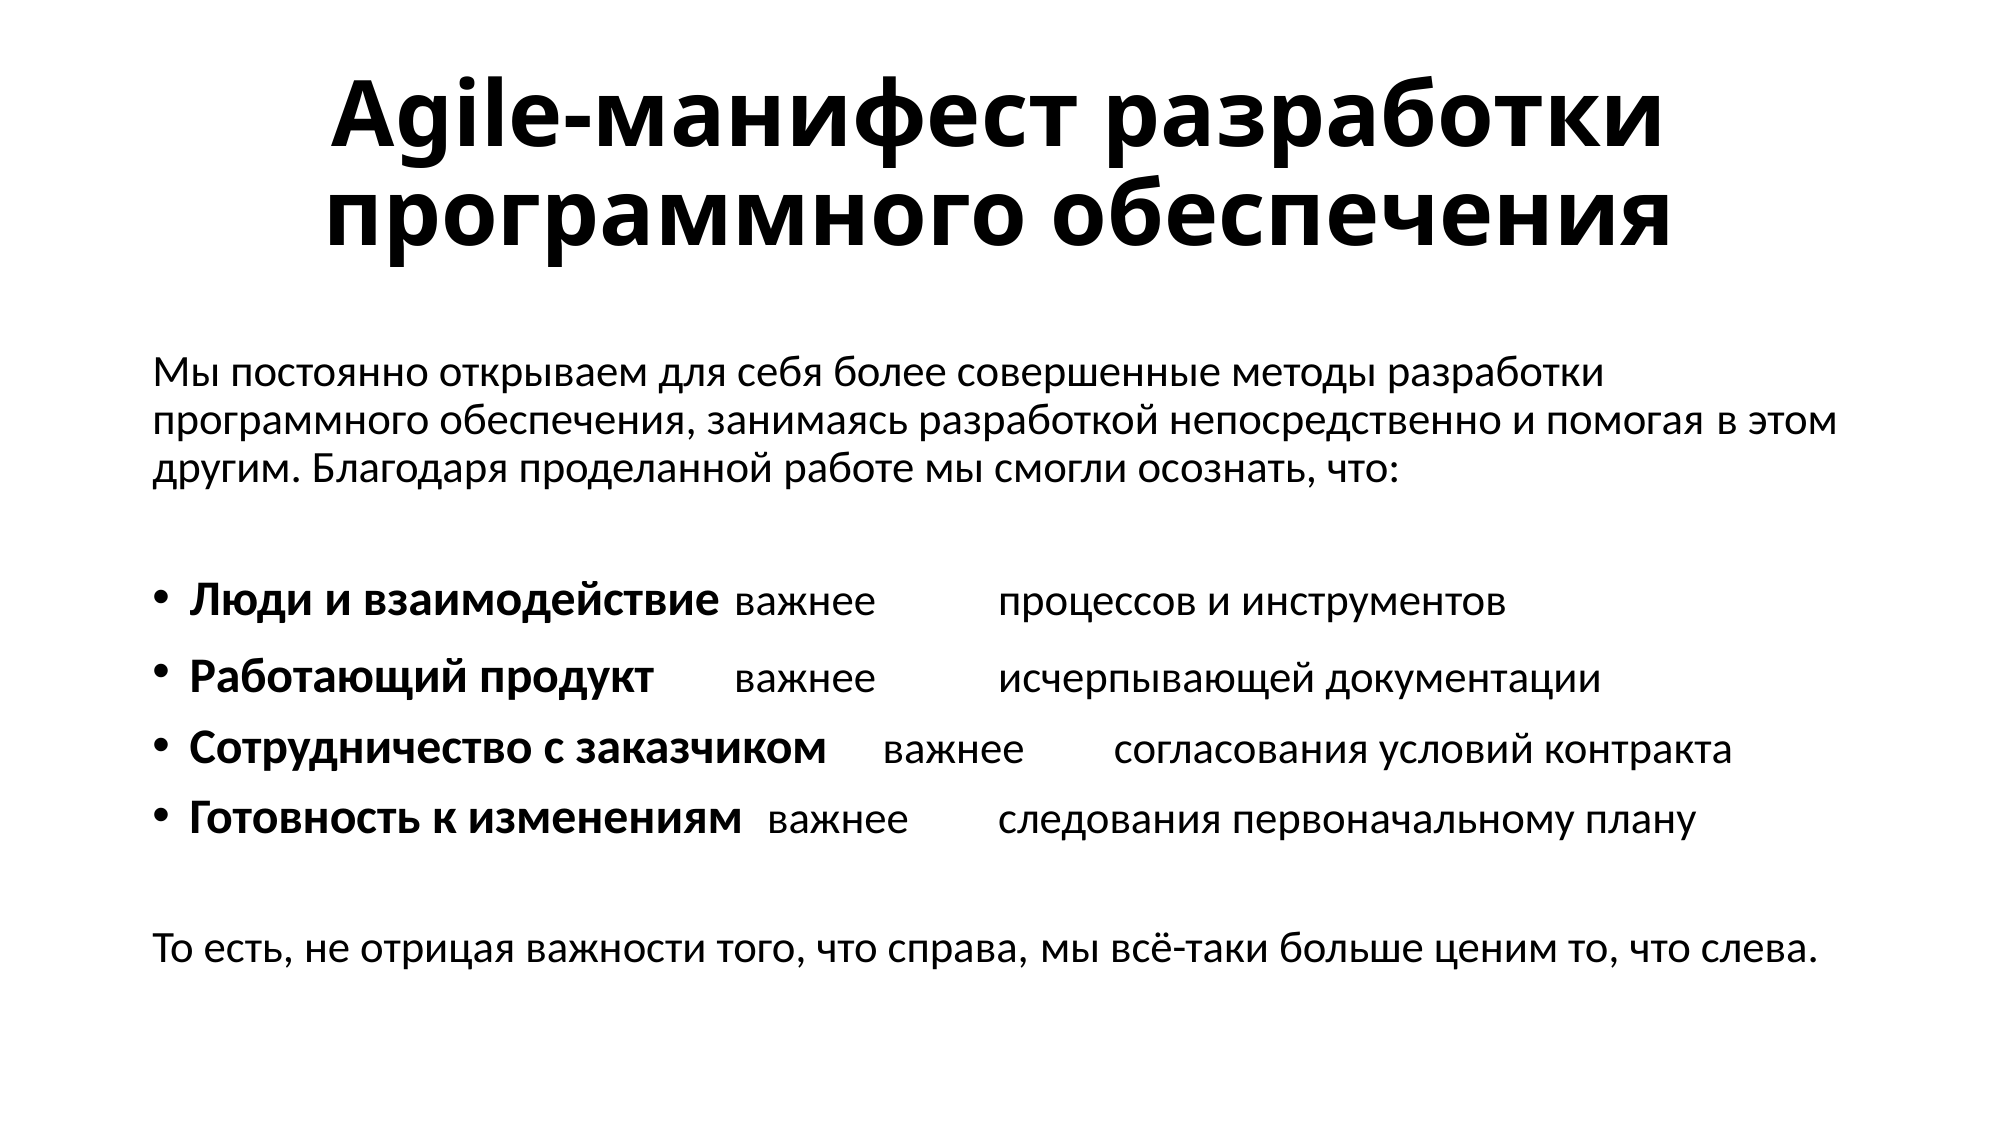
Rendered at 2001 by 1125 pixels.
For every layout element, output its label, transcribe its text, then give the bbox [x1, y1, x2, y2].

title Agile-манифест разработки программного обеспечения [137, 59, 1863, 270]
list Мы постоянно открываем для себя более совершенные методы разработки программного обеспечения, занимаясь разработкой непосредственно и помогая в этом другим. Благодаря проделанной работе мы смогли осознать, что: Люди и взаимодействие важнее процессов и инструментов Работающий продукт важнее исчерпывающей документации Сотрудничество с заказчиком важнее согласования условий контракта Готовность к изменениям важнее следования первоначальному плану То есть, не отрицая важности того, что справа, мы всё-таки больше ценим то, что слева. [137, 270, 1863, 1014]
